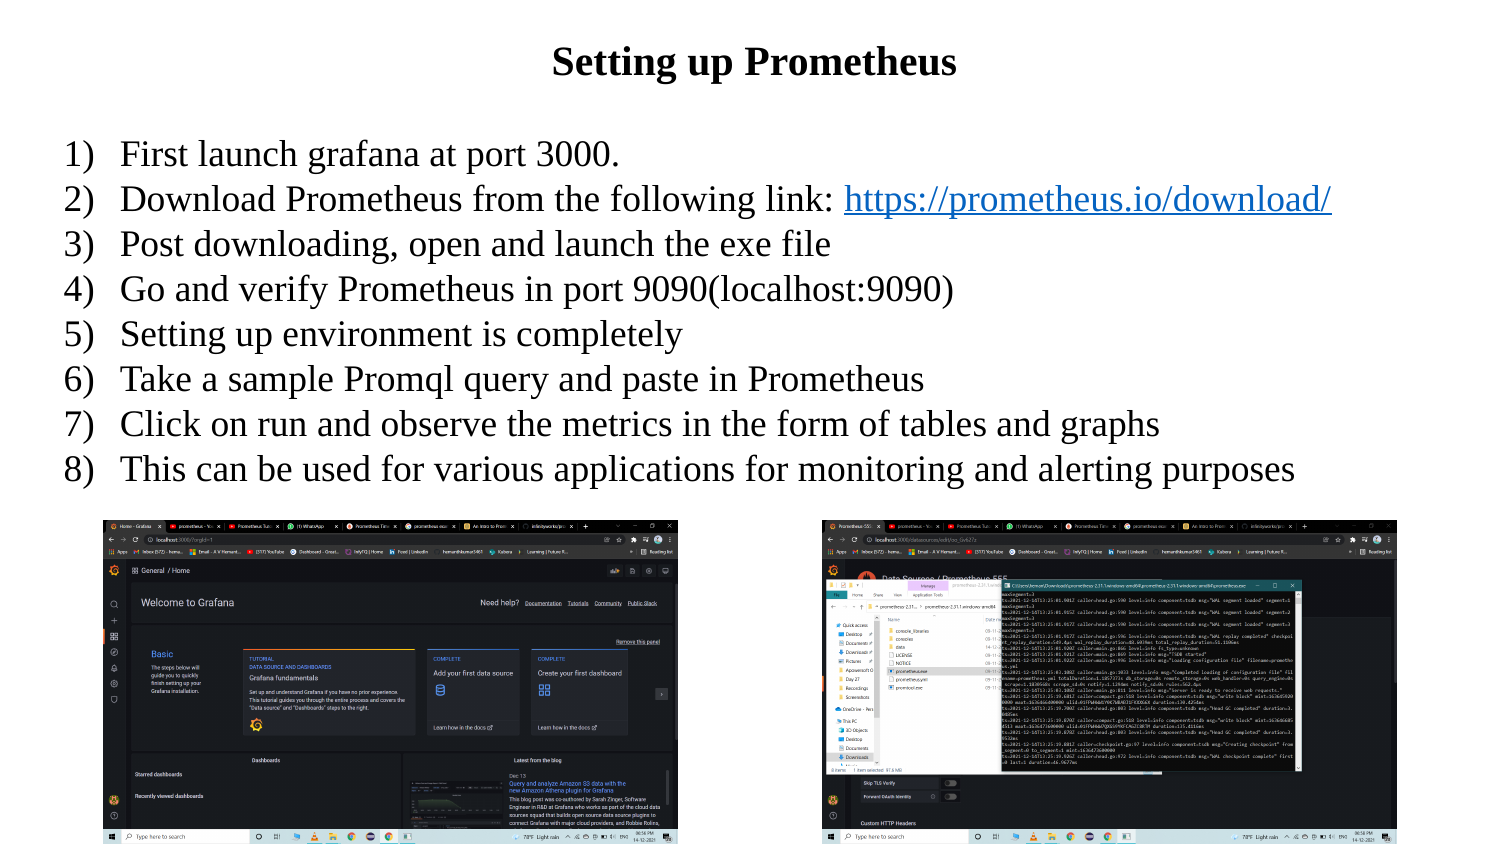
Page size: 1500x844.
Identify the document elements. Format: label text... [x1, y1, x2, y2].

picture [822, 520, 1397, 844]
picture [103, 520, 678, 844]
text_box Setting up Prometheus First launch grafana at port 3000. Download Prometheus from the following link: https://prometheus.io/download/ Post downloading, open and launch the exe file Go and verify Prometheus in port 9090(localhost:9090) Setting up environment is completely Take a sample Promql query and paste in Prometheus Click on run and observe the metrics in the form of tables and graphs This can be used for various applications for monitoring and alerting purposes [48, 26, 1461, 496]
